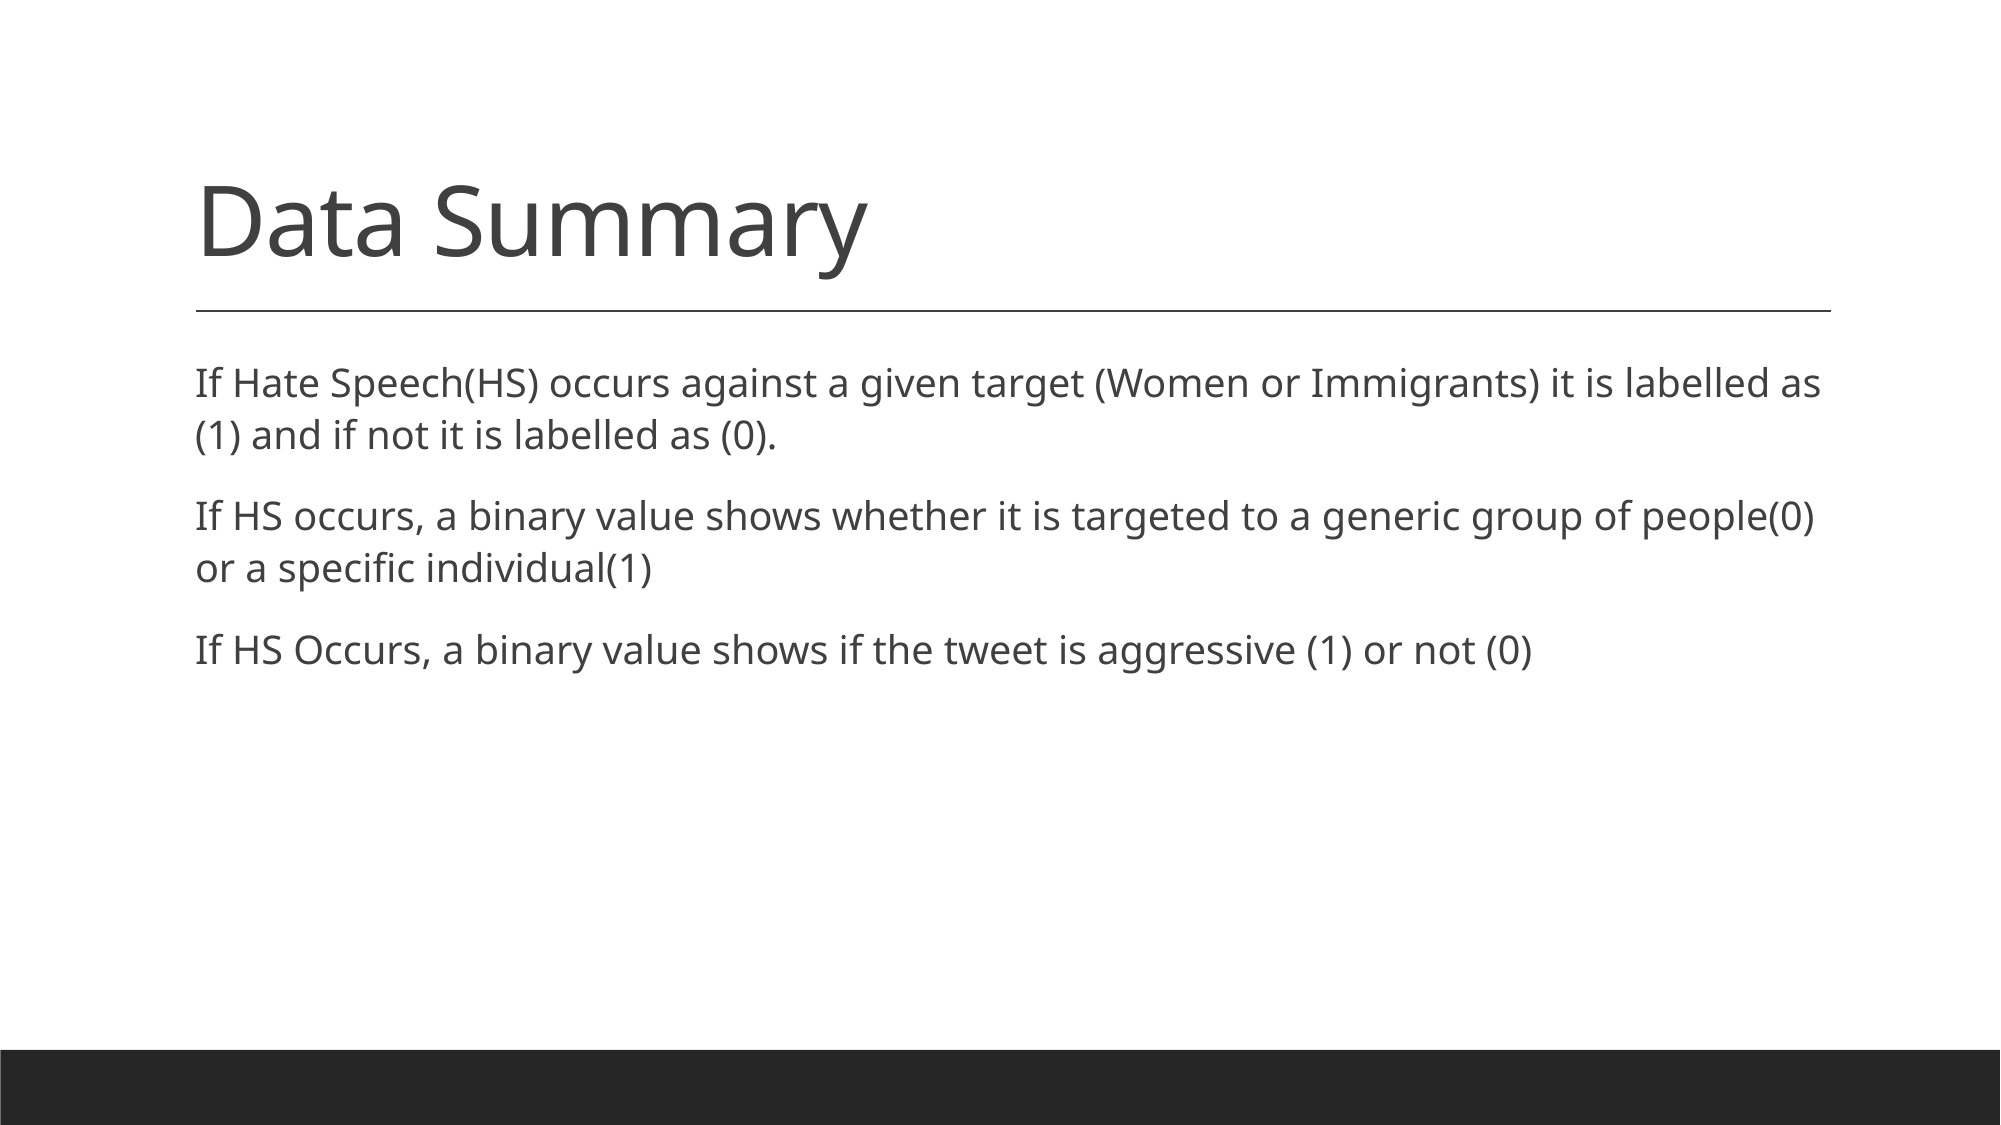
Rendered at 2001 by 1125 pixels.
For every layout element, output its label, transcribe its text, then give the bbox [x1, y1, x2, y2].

list If Hate Speech(HS) occurs against a given target (Women or Immigrants) it is labelled as (1) and if not it is labelled as (0). If HS occurs, a binary value shows whether it is targeted to a generic group of people(0) or a specific individual(1) If HS Occurs, a binary value shows if the tweet is aggressive (1) or not (0) [180, 345, 1830, 963]
title Data Summary [180, 47, 1830, 285]
